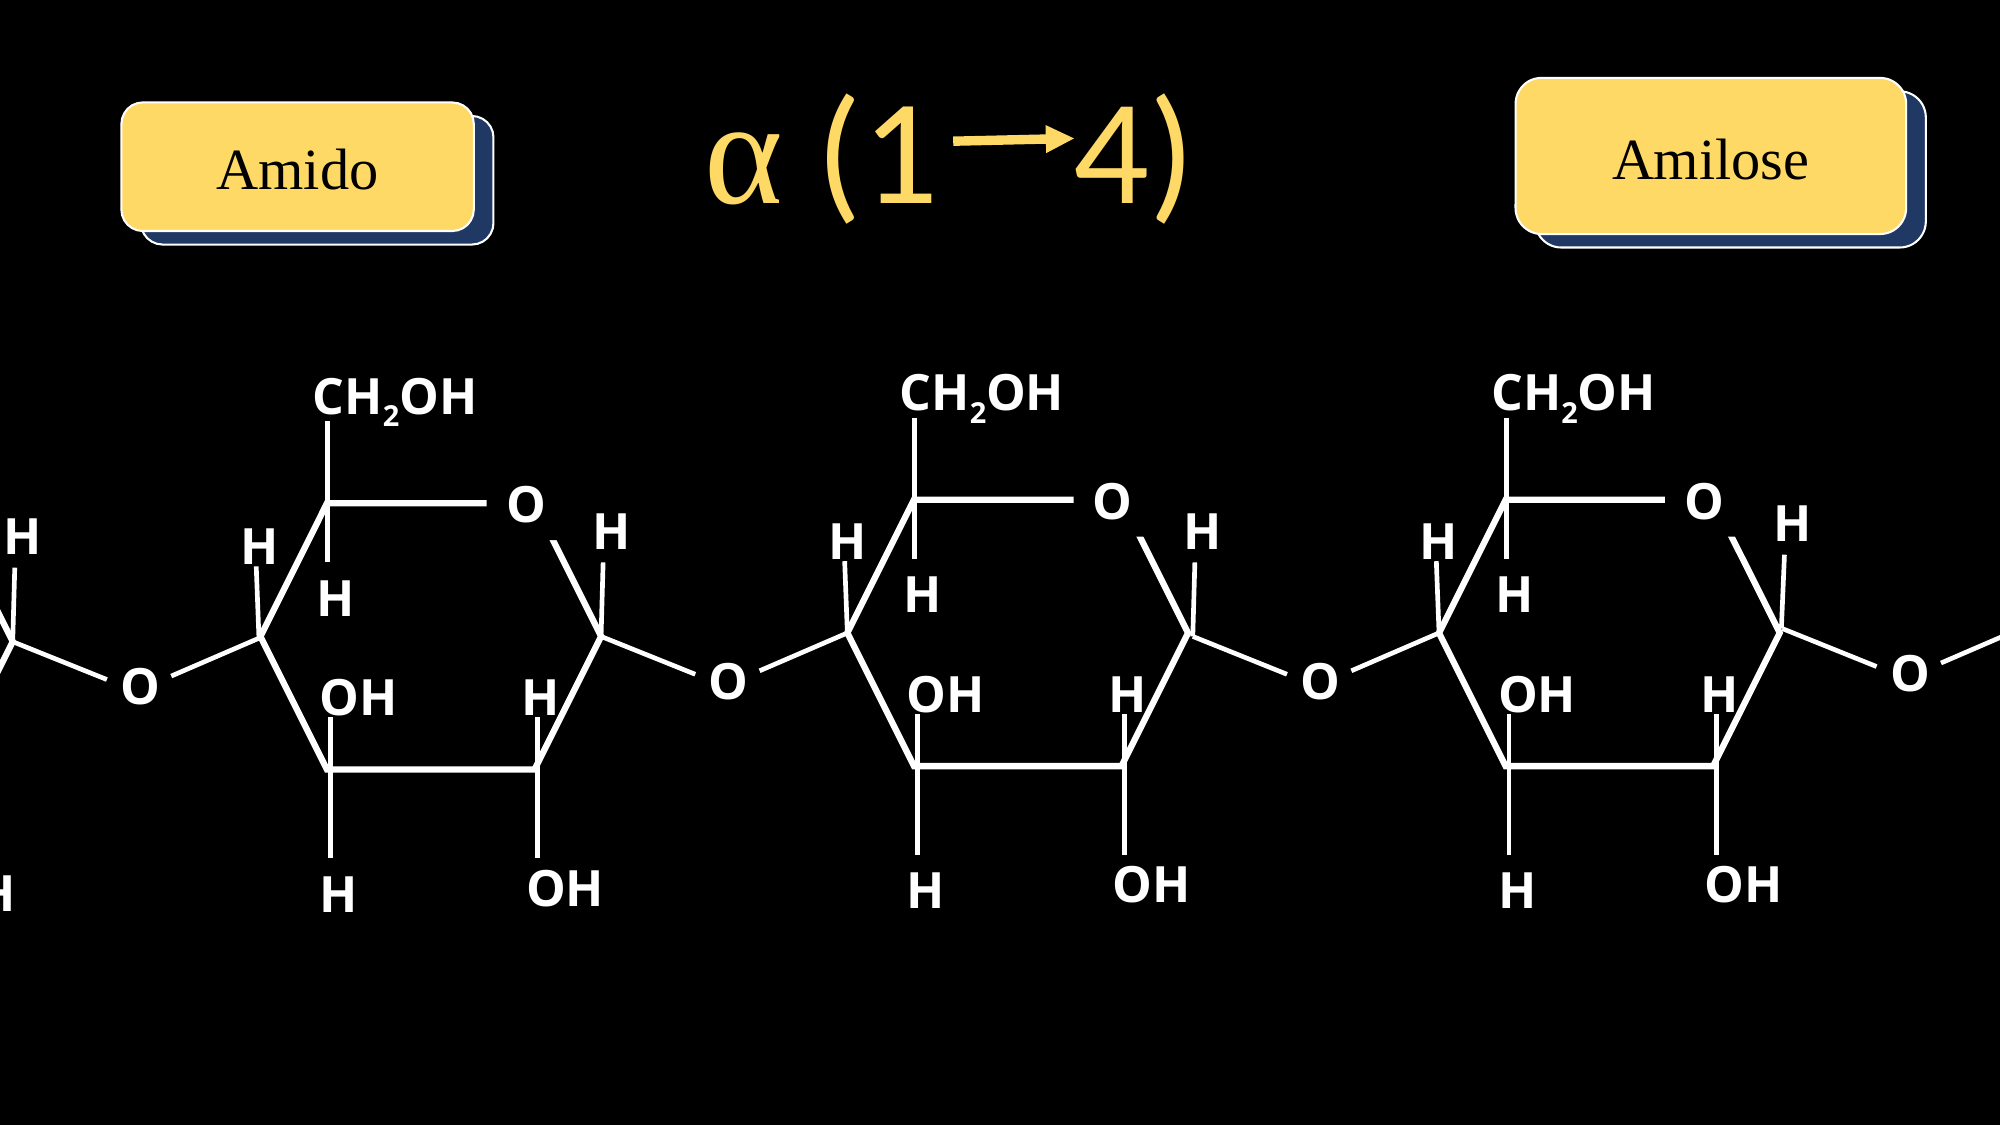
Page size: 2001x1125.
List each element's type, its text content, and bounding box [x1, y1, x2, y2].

text_box H [1994, 494, 2000, 569]
text_box H [0, 497, 48, 572]
text_box Amilose [1514, 76, 1908, 236]
text_box CH2OH [870, 353, 1094, 437]
text_box [848, 498, 1190, 768]
text_box H [302, 558, 361, 634]
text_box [1781, 554, 1785, 629]
text_box [260, 502, 601, 771]
text_box H [577, 491, 636, 567]
text_box OH [891, 654, 1000, 730]
text_box H [891, 851, 950, 927]
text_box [601, 636, 696, 675]
text_box H [1405, 501, 1464, 577]
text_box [171, 638, 259, 677]
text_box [1782, 628, 1877, 667]
text_box [0, 613, 12, 670]
text_box OH [1483, 654, 1592, 730]
text_box H [888, 555, 948, 631]
text_box O [86, 646, 195, 722]
text_box CH2OH [283, 356, 507, 440]
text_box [1351, 632, 1440, 671]
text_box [844, 561, 848, 632]
text_box OH [0, 854, 31, 929]
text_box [12, 641, 107, 680]
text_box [1192, 636, 1288, 675]
text_box H [1480, 555, 1540, 631]
text_box O [1855, 633, 1964, 709]
text_box Amido [120, 101, 475, 233]
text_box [1436, 561, 1440, 632]
text_box O [1266, 641, 1375, 717]
text_box [1440, 498, 1781, 768]
text_box O [486, 465, 565, 541]
text_box H [1168, 491, 1228, 567]
text_box CH2OH [1462, 353, 1686, 437]
text_box OH [511, 848, 619, 924]
text_box H [1685, 654, 1744, 730]
text_box H [506, 658, 566, 733]
text_box H [813, 501, 872, 577]
text_box H [1758, 484, 1817, 559]
text_box OH [1689, 845, 1798, 921]
text_box OH [1098, 845, 1206, 921]
text_box H [1483, 851, 1542, 927]
text_box [142, 115, 495, 246]
text_box [1537, 90, 1927, 249]
text_box H [304, 855, 364, 930]
text_box O [674, 641, 783, 717]
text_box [1940, 625, 2000, 664]
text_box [759, 632, 848, 671]
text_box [685, 46, 1215, 243]
text_box H [225, 507, 284, 582]
text_box O [1665, 461, 1744, 537]
text_box OH [304, 658, 413, 733]
text_box H [1093, 654, 1152, 730]
text_box O [1073, 461, 1152, 537]
